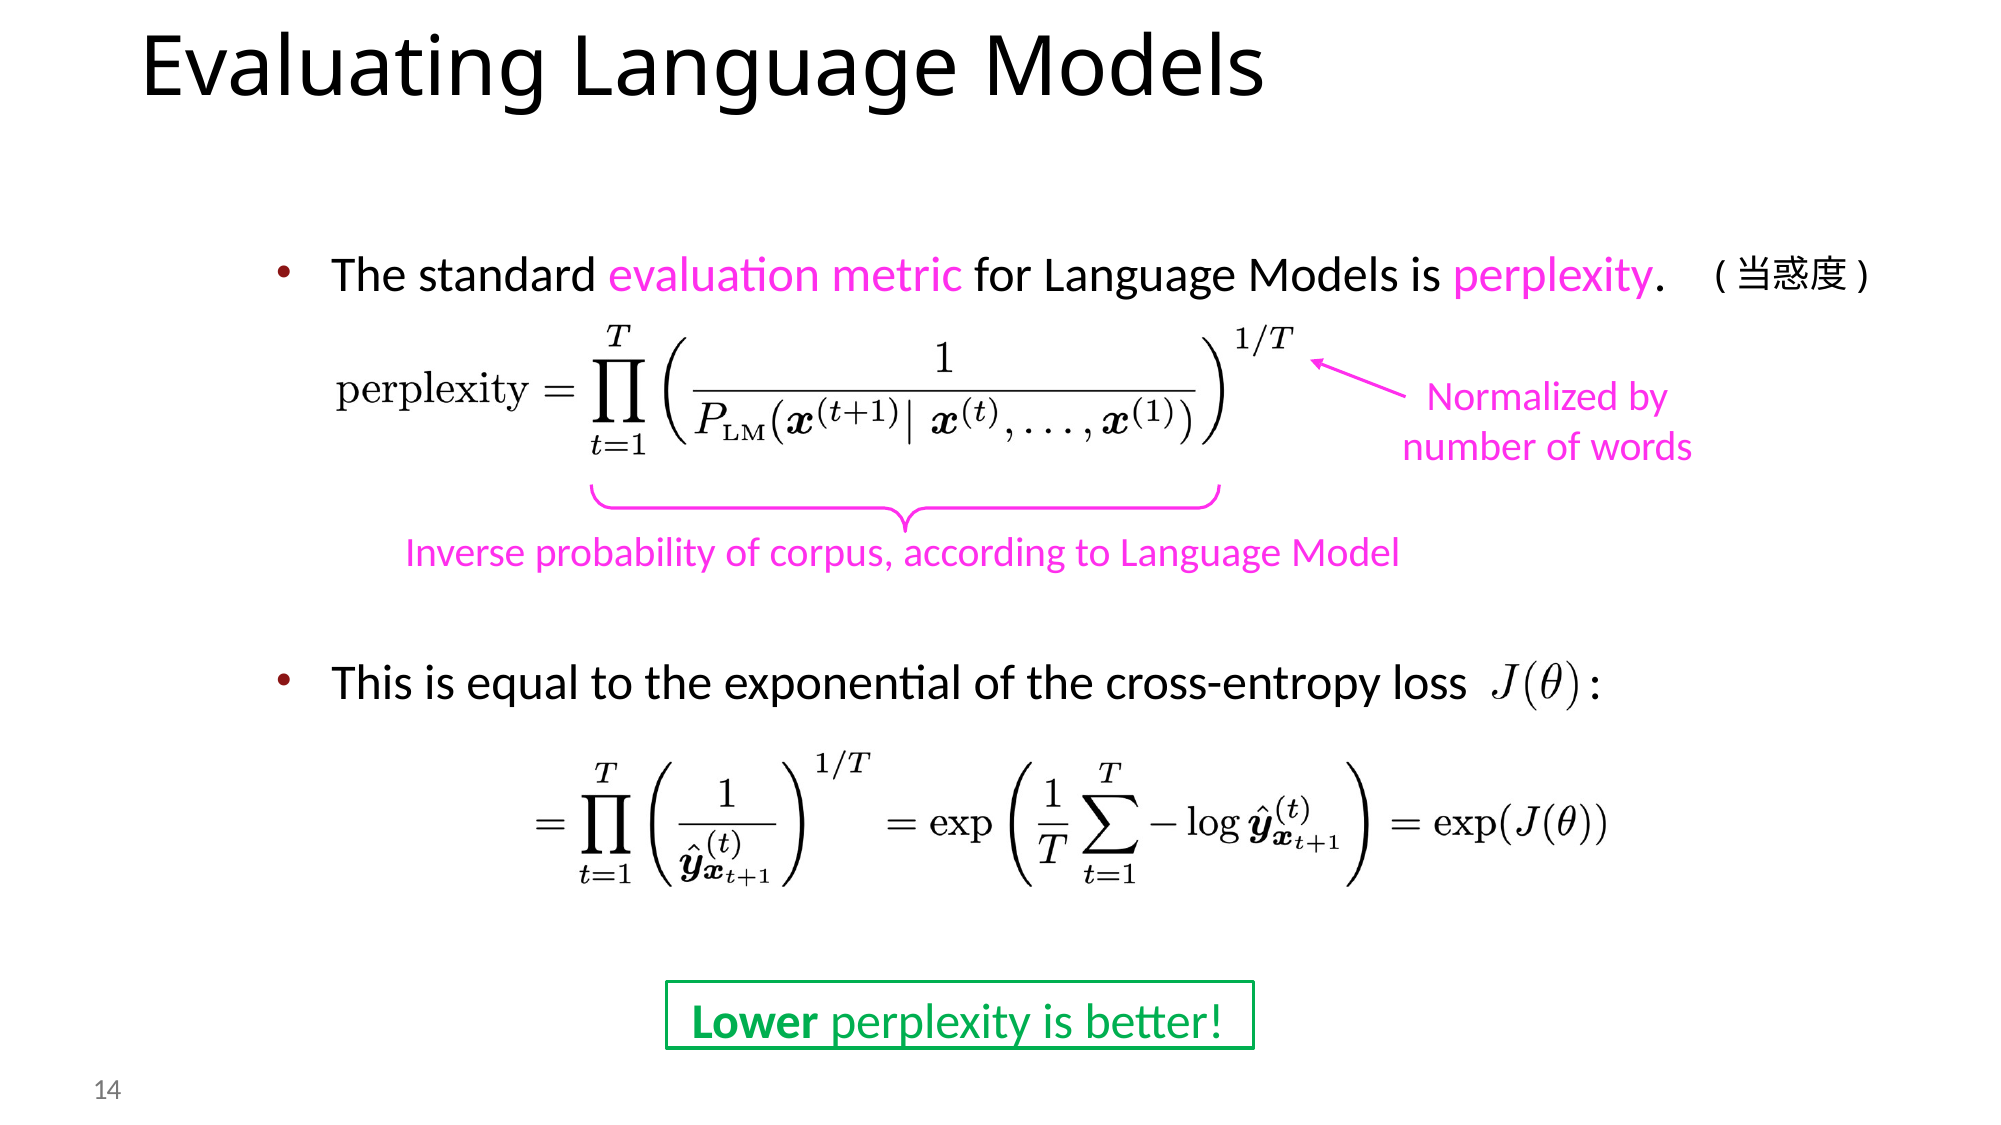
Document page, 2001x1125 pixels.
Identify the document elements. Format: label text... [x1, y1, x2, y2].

picture [1490, 660, 1578, 712]
text_box [1309, 358, 1407, 399]
text_box The standard evaluation metric for Language Models is perplexity. [272, 239, 1678, 302]
text_box This is equal to the exponential of the cross-entropy loss [273, 647, 1479, 710]
slide_number 14 [75, 764, 122, 1125]
text_box Normalized by number of words Inverse probability of corpus, according to Language Model [402, 366, 1696, 575]
text_box (当惑度) [1700, 242, 1883, 303]
title Evaluating Language Models [137, 0, 1863, 157]
text_box : [1586, 647, 1605, 710]
picture [336, 323, 1294, 456]
picture [535, 748, 1606, 887]
text_box Lower perplexity is better! [666, 981, 1254, 1049]
